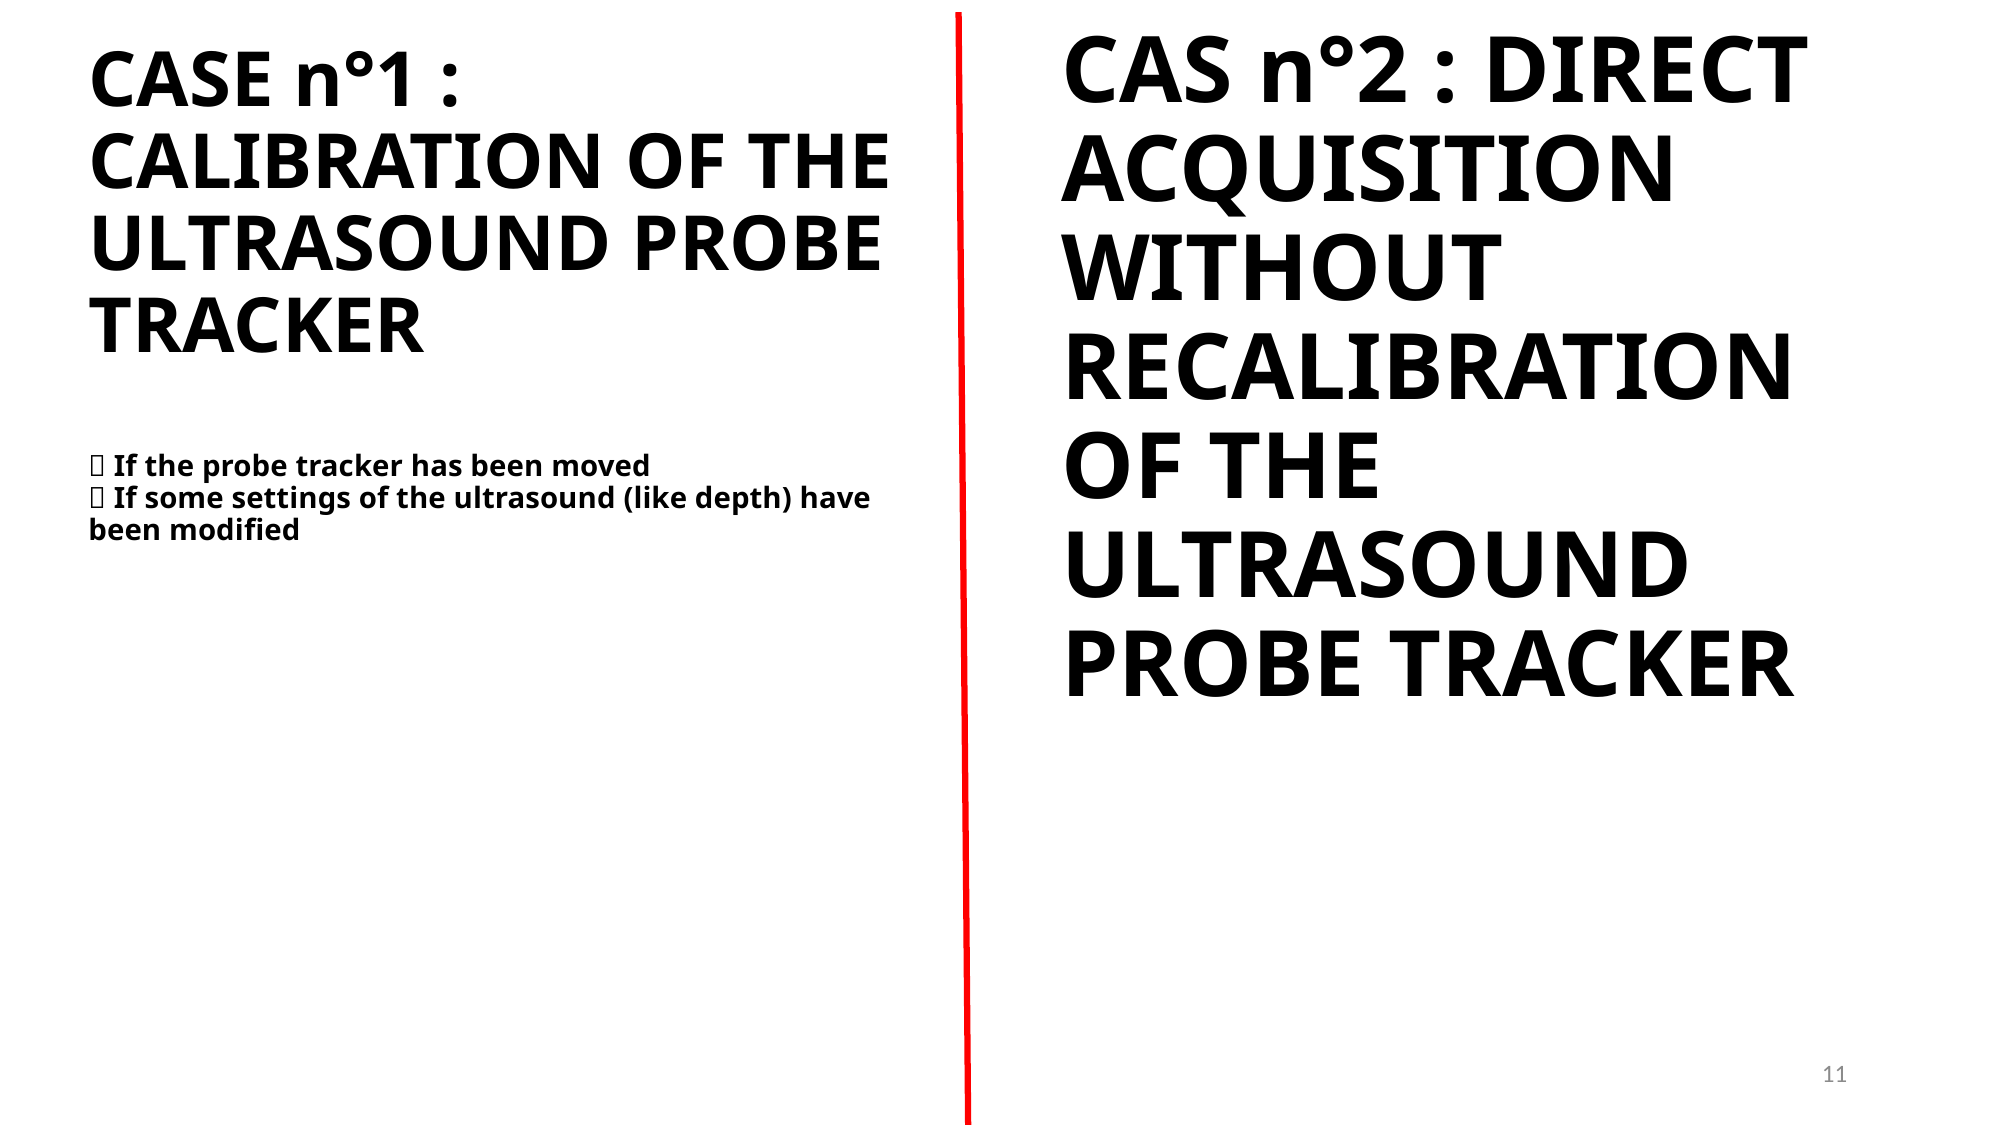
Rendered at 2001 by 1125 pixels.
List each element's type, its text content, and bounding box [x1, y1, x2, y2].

slide_number 11 [1412, 1042, 1863, 1103]
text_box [958, 12, 969, 1125]
title CASE n°1 : CALIBRATION OF THE ULTRASOUND PROBE TRACKER  If the probe tracker has been moved  If some settings of the ultrasound (like depth) have been modified [73, 32, 958, 555]
text_box CAS n°2 : DIRECT ACQUISITION WITHOUT RECALIBRATION OF THE ULTRASOUND PROBE TRACKER [1046, 74, 1900, 665]
